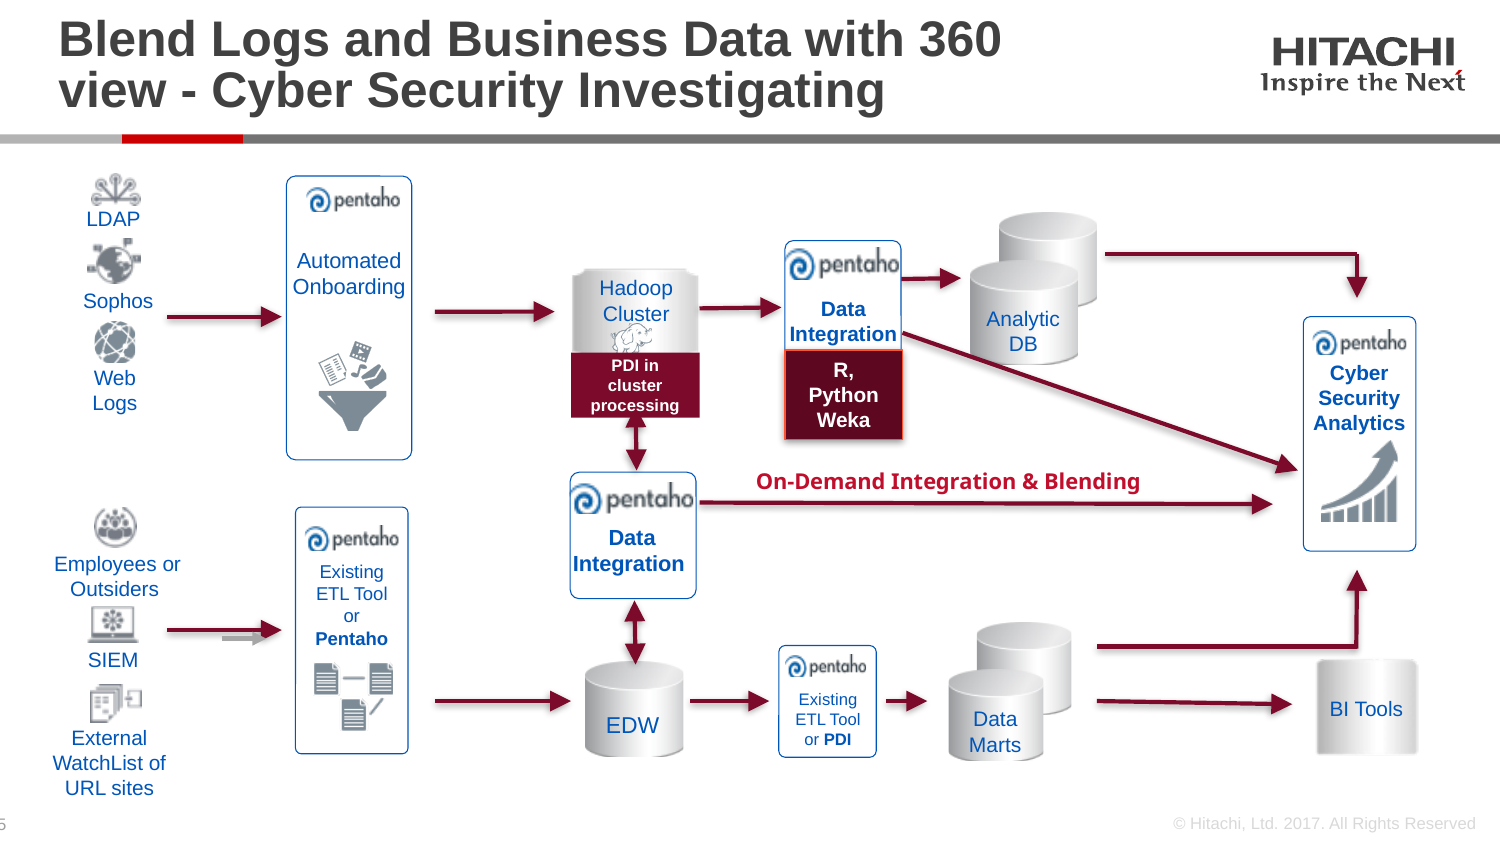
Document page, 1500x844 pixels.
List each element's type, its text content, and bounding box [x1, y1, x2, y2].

text_box [1303, 316, 1416, 352]
picture [948, 622, 1072, 762]
text_box Sophos [47, 280, 189, 321]
picture [1312, 329, 1407, 355]
text_box Web Logs [75, 356, 155, 392]
picture [317, 341, 387, 431]
text_box LDAP [56, 198, 170, 223]
picture [87, 606, 139, 643]
text_box Cyber SecurityAnalytics [1304, 352, 1421, 390]
text_box R, Python Weka [784, 408, 897, 440]
picture [90, 684, 142, 723]
picture [784, 654, 867, 677]
picture [90, 173, 141, 207]
text_box [286, 334, 412, 460]
text_box [778, 645, 877, 681]
text_box SIEM [38, 638, 188, 675]
picture [313, 661, 394, 732]
picture [969, 212, 1097, 332]
text_box [295, 507, 409, 754]
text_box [771, 240, 915, 400]
text_box Automated Onboarding [273, 239, 426, 334]
text_box Data Marts [1047, 723, 1052, 764]
picture [554, 260, 717, 364]
picture [94, 321, 136, 363]
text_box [902, 332, 1299, 471]
picture [306, 186, 401, 212]
picture [784, 247, 900, 280]
picture [1291, 641, 1356, 646]
picture [1291, 641, 1442, 767]
text_box External WatchList of URL sites [37, 717, 182, 756]
text_box Data Marts [939, 698, 944, 764]
picture [94, 507, 137, 548]
text_box [778, 748, 877, 758]
text_box PDI in cluster processing [569, 371, 702, 420]
text_box On-Demand Integration & Blending [657, 460, 1240, 500]
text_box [554, 471, 710, 599]
text_box [1303, 390, 1416, 552]
title Blend Logs and Business Data with 360 view - Cyber Security Investigating [43, 6, 1113, 128]
picture [304, 525, 399, 552]
picture [1320, 440, 1398, 522]
text_box Existing ETL Tool or PDI [776, 681, 880, 748]
text_box Existing ETL Tool or Pentaho [295, 552, 408, 658]
text_box Employees or Outsiders [24, 542, 211, 590]
picture [87, 238, 141, 284]
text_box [1096, 700, 1293, 705]
picture [584, 661, 684, 758]
text_box [286, 175, 412, 239]
